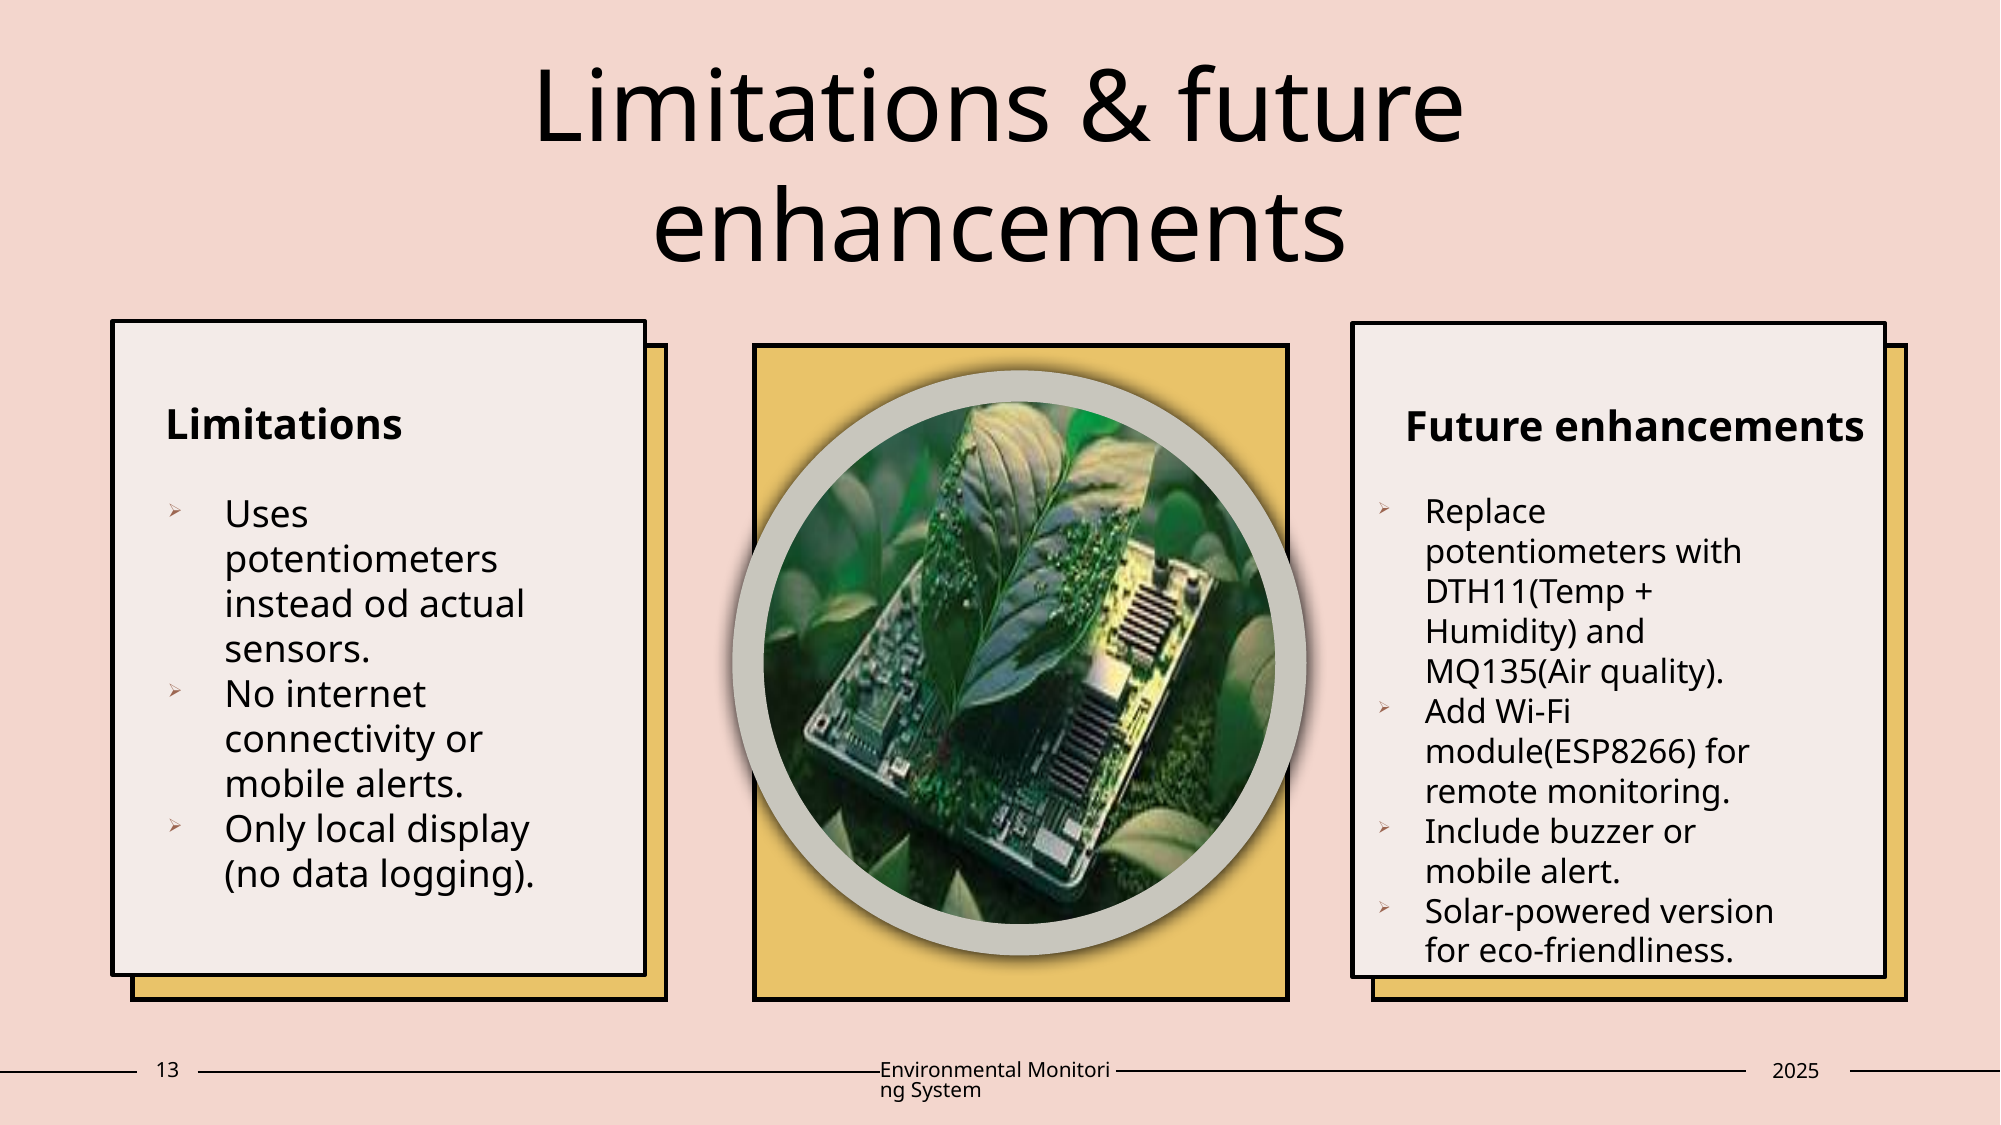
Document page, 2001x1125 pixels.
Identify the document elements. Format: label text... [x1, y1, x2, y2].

list Limitations [110, 319, 647, 977]
list Replace potentiometers with DTH11(Temp + Humidity) and MQ135(Air quality). Add Wi-Fi module(ESP8266) for remote monitoring. Include buzzer or mobile alert. Solar-powered version for eco-friendliness. [1362, 483, 1813, 940]
footer Environmental Monitoring System [879, 1050, 1120, 1091]
title Limitations & future enhancements [187, 34, 1813, 251]
list Uses potentiometers instead od actual sensors. No internet connectivity or mobile alerts. Only local display (no data logging). [153, 483, 603, 940]
slide_number 13 [137, 1050, 198, 1091]
list Future enhancements [1350, 321, 1887, 979]
slide_number 2025 [1743, 1050, 1849, 1091]
picture [747, 385, 1291, 940]
